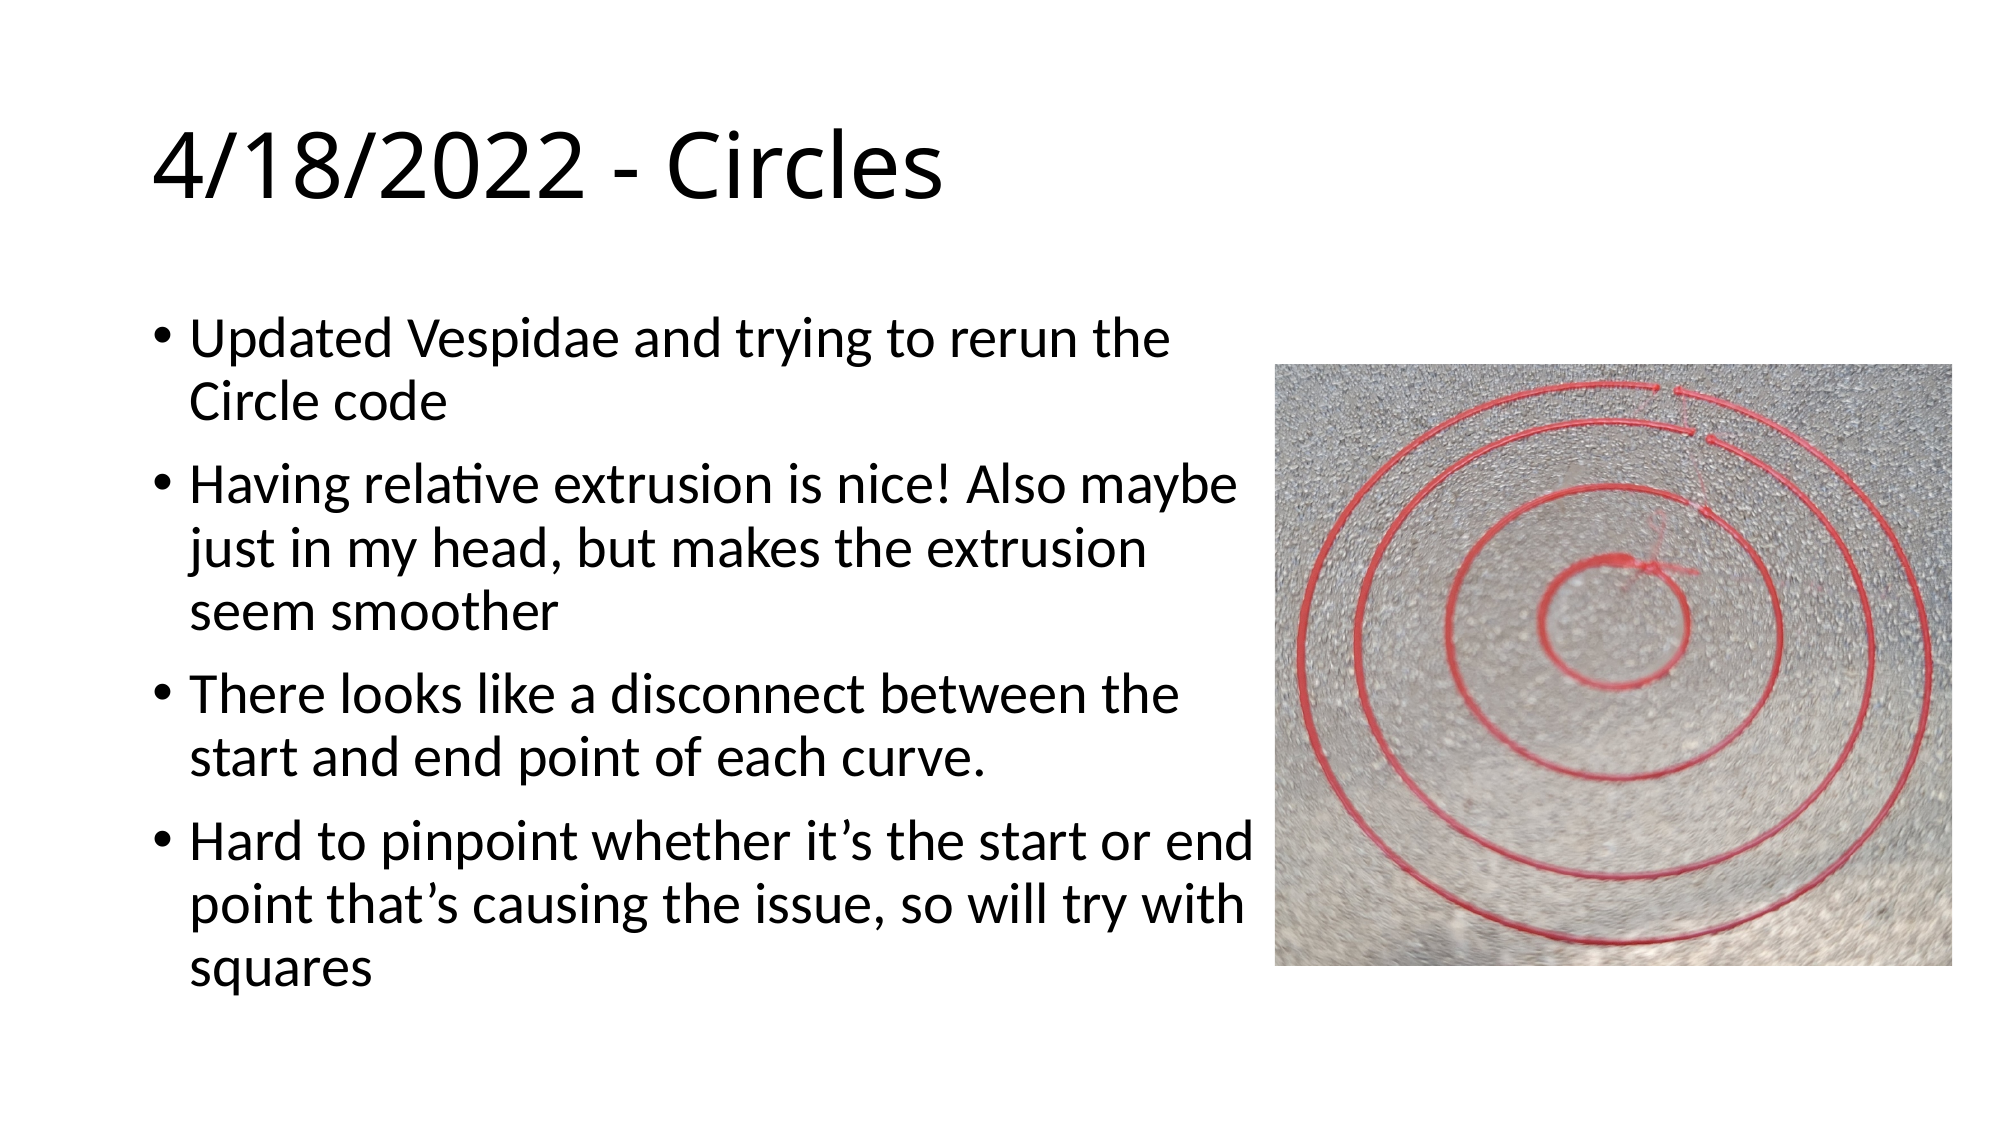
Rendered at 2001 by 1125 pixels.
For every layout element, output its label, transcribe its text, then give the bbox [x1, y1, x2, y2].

title 4/18/2022 - Circles [137, 59, 1863, 278]
picture [1274, 364, 1953, 966]
list Updated Vespidae and trying to rerun the Circle code Having relative extrusion is nice! Also maybe just in my head, but makes the extrusion seem smoother There looks like a disconnect between the start and end point of each curve. Hard to pinpoint whether it’s the start or end point that’s causing the issue, so will try with squares [137, 299, 1275, 1014]
